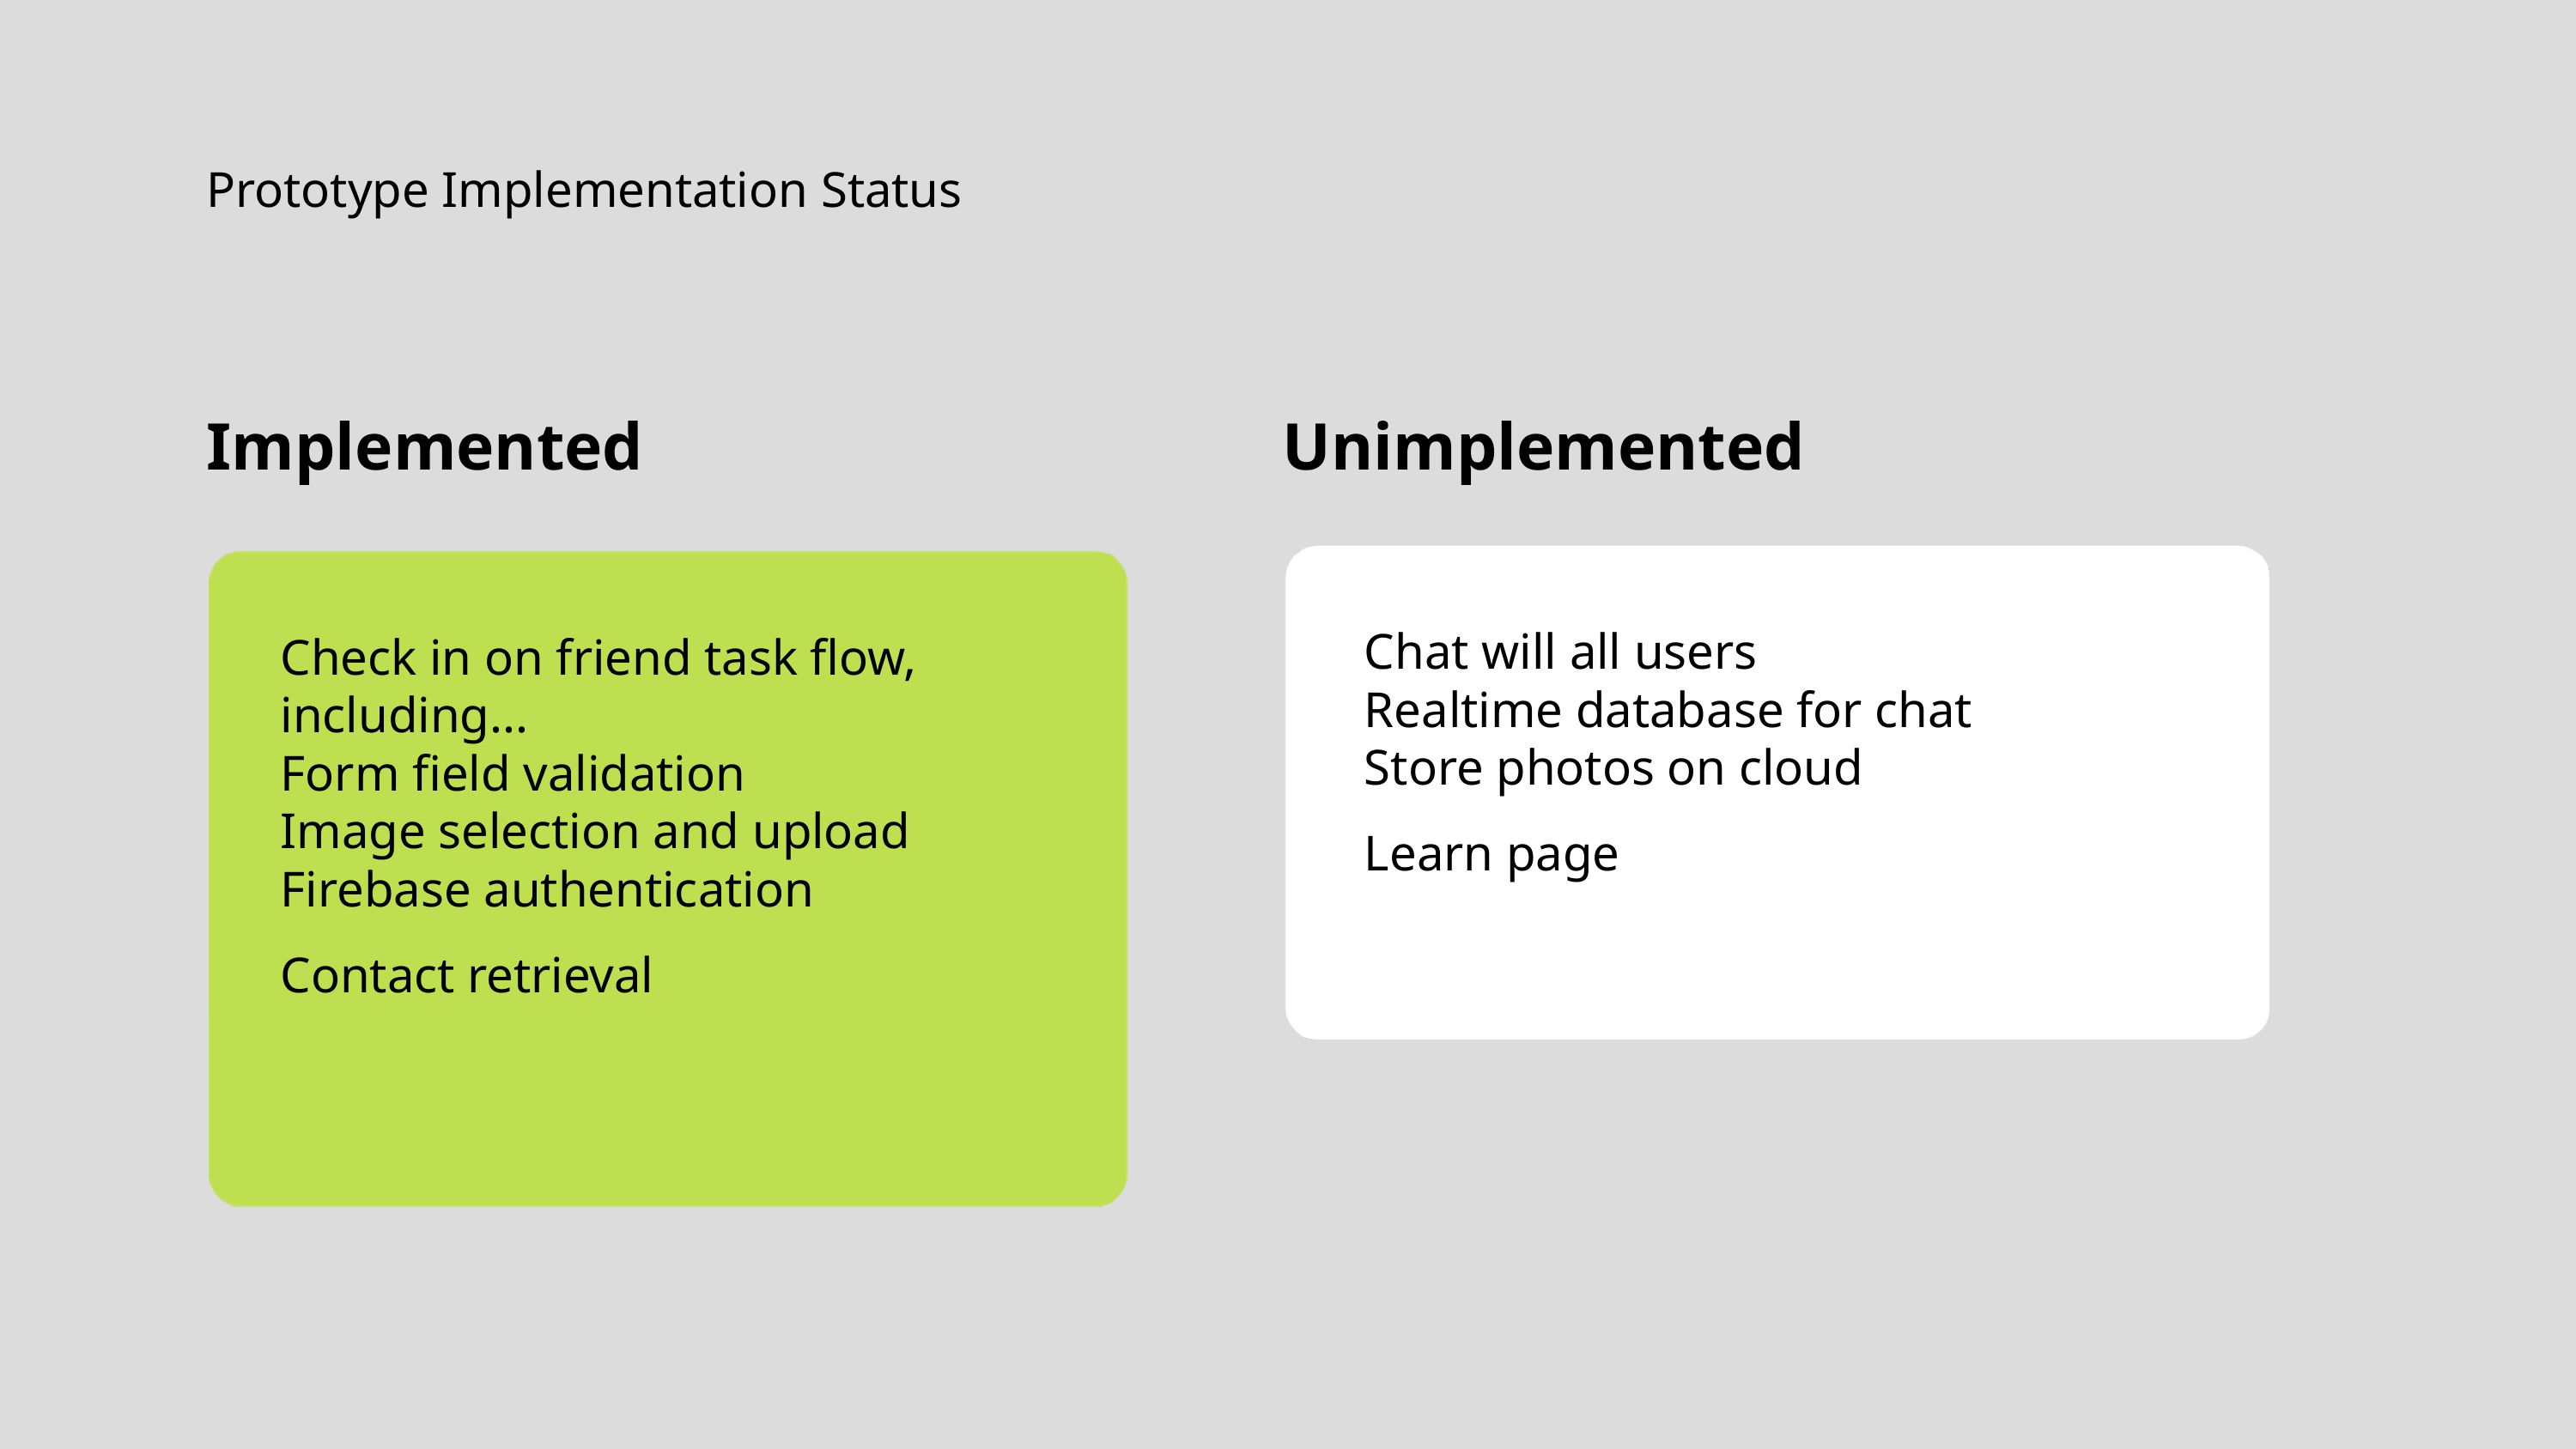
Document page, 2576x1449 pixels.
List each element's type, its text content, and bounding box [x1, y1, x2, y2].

picture [209, 407, 2269, 1228]
text_box Prototype Implementation Status [206, 161, 1063, 221]
